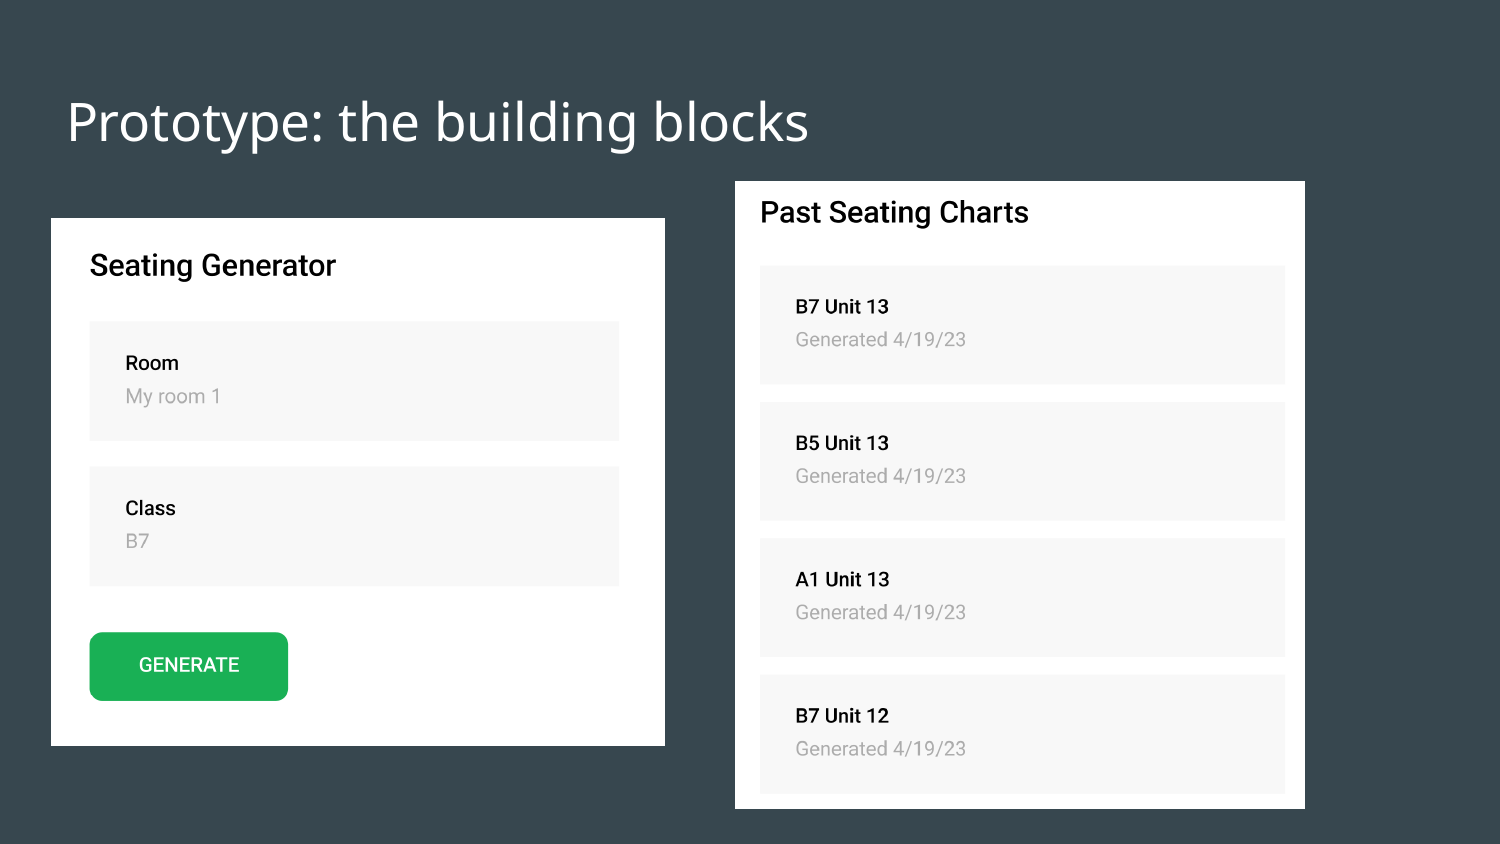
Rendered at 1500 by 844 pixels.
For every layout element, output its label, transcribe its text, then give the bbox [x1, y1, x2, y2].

title Prototype: the building blocks [51, 72, 1449, 167]
picture [735, 181, 1305, 809]
picture [50, 218, 665, 747]
